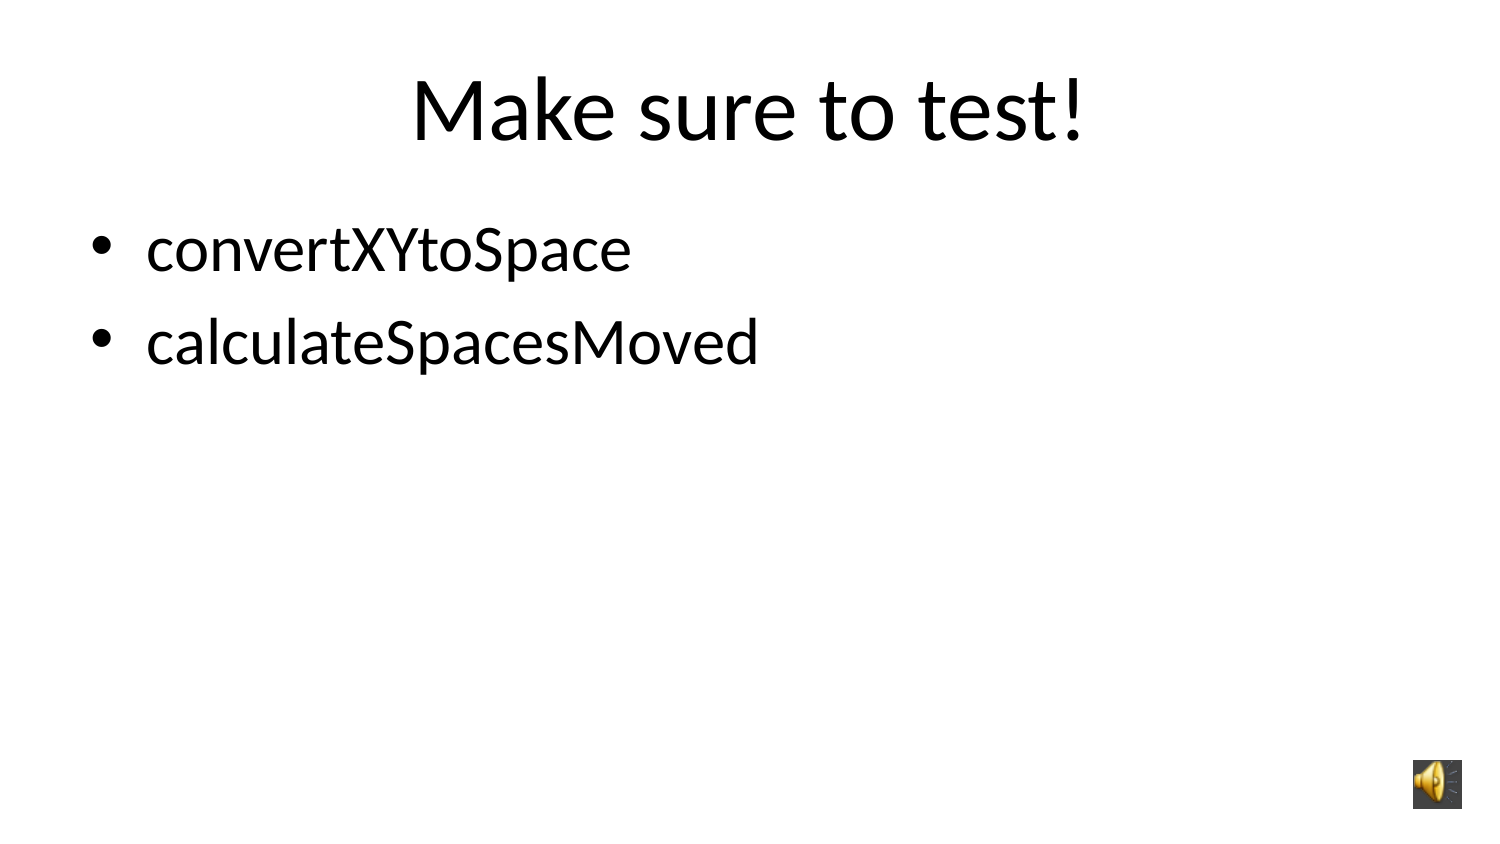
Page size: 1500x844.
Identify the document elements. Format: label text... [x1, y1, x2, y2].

title Make sure to test! [75, 33, 1425, 175]
list convertXYtoSpace calculateSpacesMoved [75, 196, 1425, 754]
picture [1412, 759, 1463, 810]
